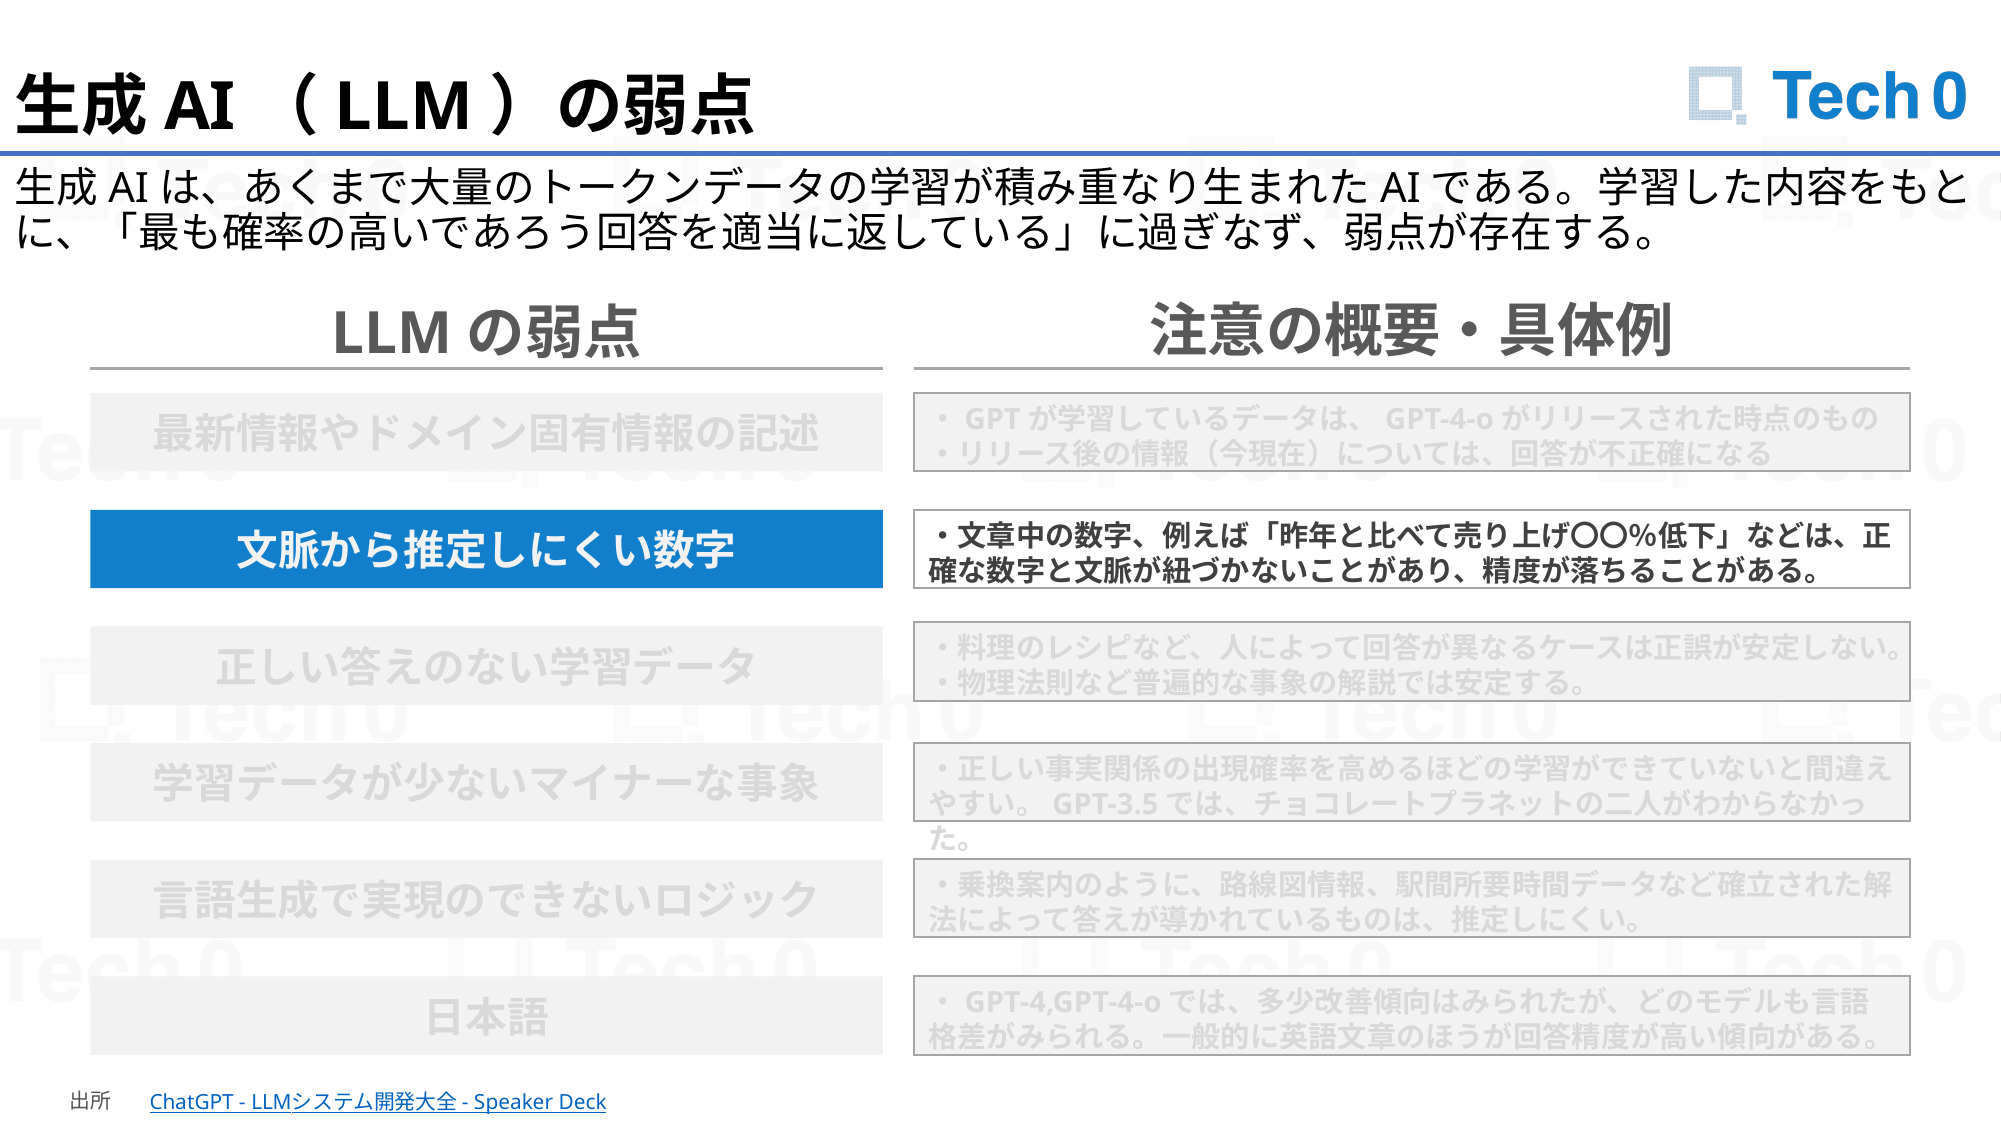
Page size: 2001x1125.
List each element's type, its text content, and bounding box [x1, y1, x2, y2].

text_box LLMの弱点 [89, 289, 884, 370]
list ChatGPT - LLMシステム開発大全 - Speaker Deck [134, 1081, 956, 1122]
text_box 言語生成で実現のできないロジック [89, 859, 884, 939]
text_box ・GPT-4,GPT-4-oでは、多少改善傾向はみられたが、どのモデルも言語格差がみられる。一般的に英語文章のほうが回答精度が高い傾向がある。 [913, 975, 1911, 1056]
text_box 注意の概要・具体例 [913, 288, 1911, 368]
text_box ・文章中の数字、例えば「昨年と比べて売り上げ〇〇％低下」などは、正確な数字と文脈が紐づかないことがあり、精度が落ちることがある。 [913, 509, 1911, 589]
text_box 日本語 [89, 975, 884, 1056]
text_box 正しい答えのない学習データ [89, 625, 884, 706]
text_box 学習データが少ないマイナーな事象 [89, 742, 884, 822]
text_box ・GPTが学習しているデータは、GPT-4-oがリリースされた時点のもの ・リリース後の情報（今現在）については、回答が不正確になる [913, 392, 1911, 472]
text_box ・乗換案内のように、路線図情報、駅間所要時間データなど確立された解法によって答えが導かれているものは、推定しにくい。 [913, 858, 1911, 938]
text_box ・料理のレシピなど、人によって回答が異なるケースは正誤が安定しない。 ・物理法則など普遍的な事象の解説では安定する。 [913, 621, 1911, 702]
text_box 最新情報やドメイン固有情報の記述 [89, 392, 884, 472]
text_box ・正しい事実関係の出現確率を高めるほどの学習ができていないと間違えやすい。GPT-3.5では、チョコレートプラネットの二人がわからなかった。 [913, 742, 1911, 822]
list 生成AIは、あくまで大量のトークンデータの学習が積み重なり生まれたAIである。学習した内容をもとに、「最も確率の高いであろう回答を適当に返している」に過ぎなず、弱点が存在する。 [0, 159, 2000, 276]
text_box 文脈から推定しにくい数字 [89, 509, 884, 589]
list 生成AI（LLM）の弱点 [0, 0, 2000, 152]
